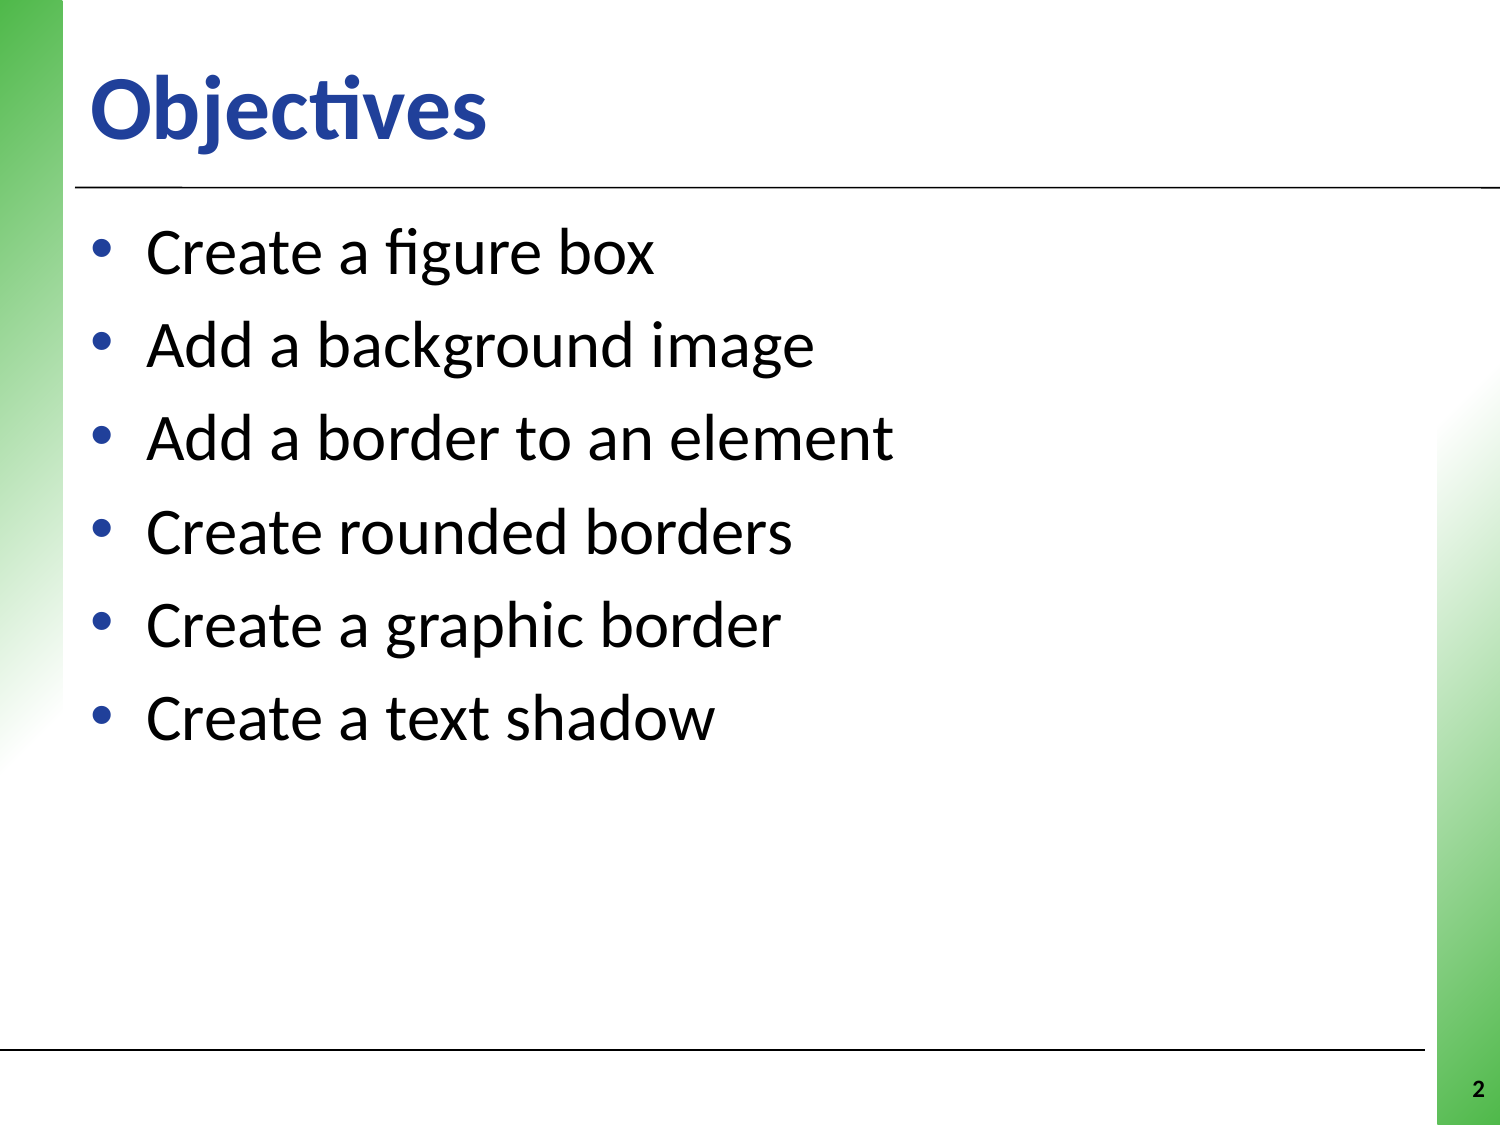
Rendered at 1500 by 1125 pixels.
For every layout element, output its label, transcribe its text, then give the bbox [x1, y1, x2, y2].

list Create a figure box Add a background image Add a border to an element Create rounded borders Create a graphic border Create a text shadow [74, 199, 1438, 1006]
slide_number 2 [1412, 1050, 1500, 1125]
title Objectives [74, 24, 1438, 181]
